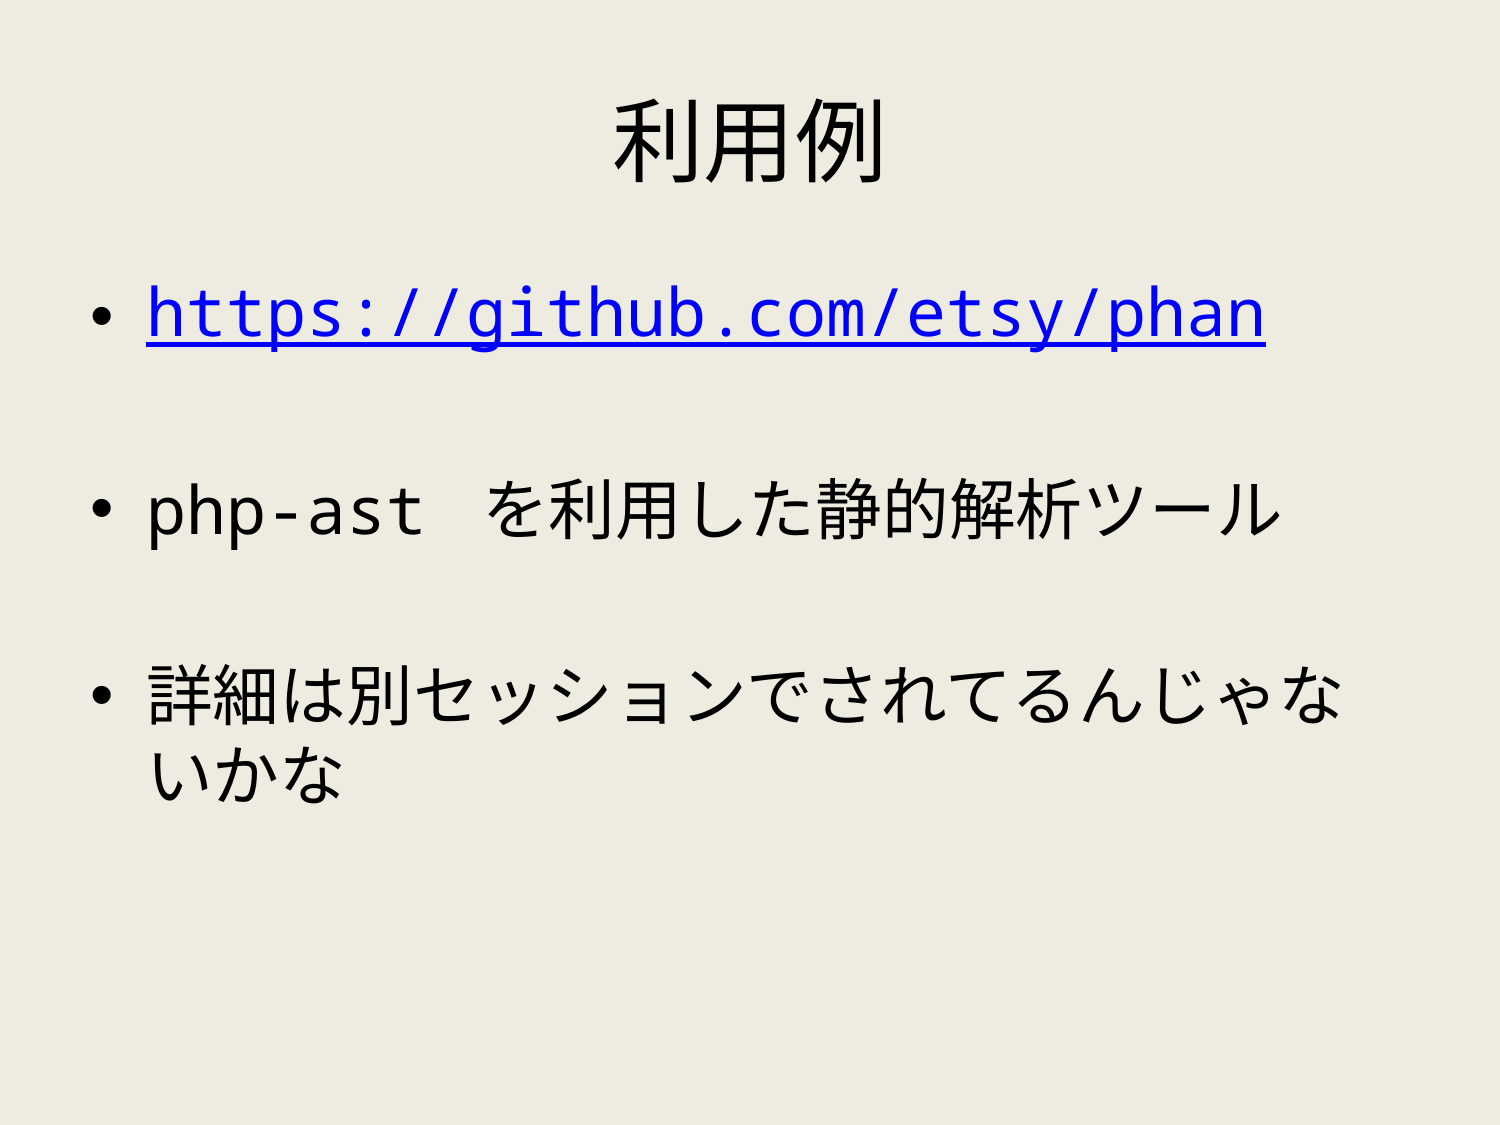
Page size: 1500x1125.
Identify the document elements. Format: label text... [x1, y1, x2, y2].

list https://github.com/etsy/phan php-ast を利用した静的解析ツール 詳細は別セッションでされてるんじゃないかな [75, 262, 1425, 1005]
title 利用例 [75, 45, 1425, 233]
